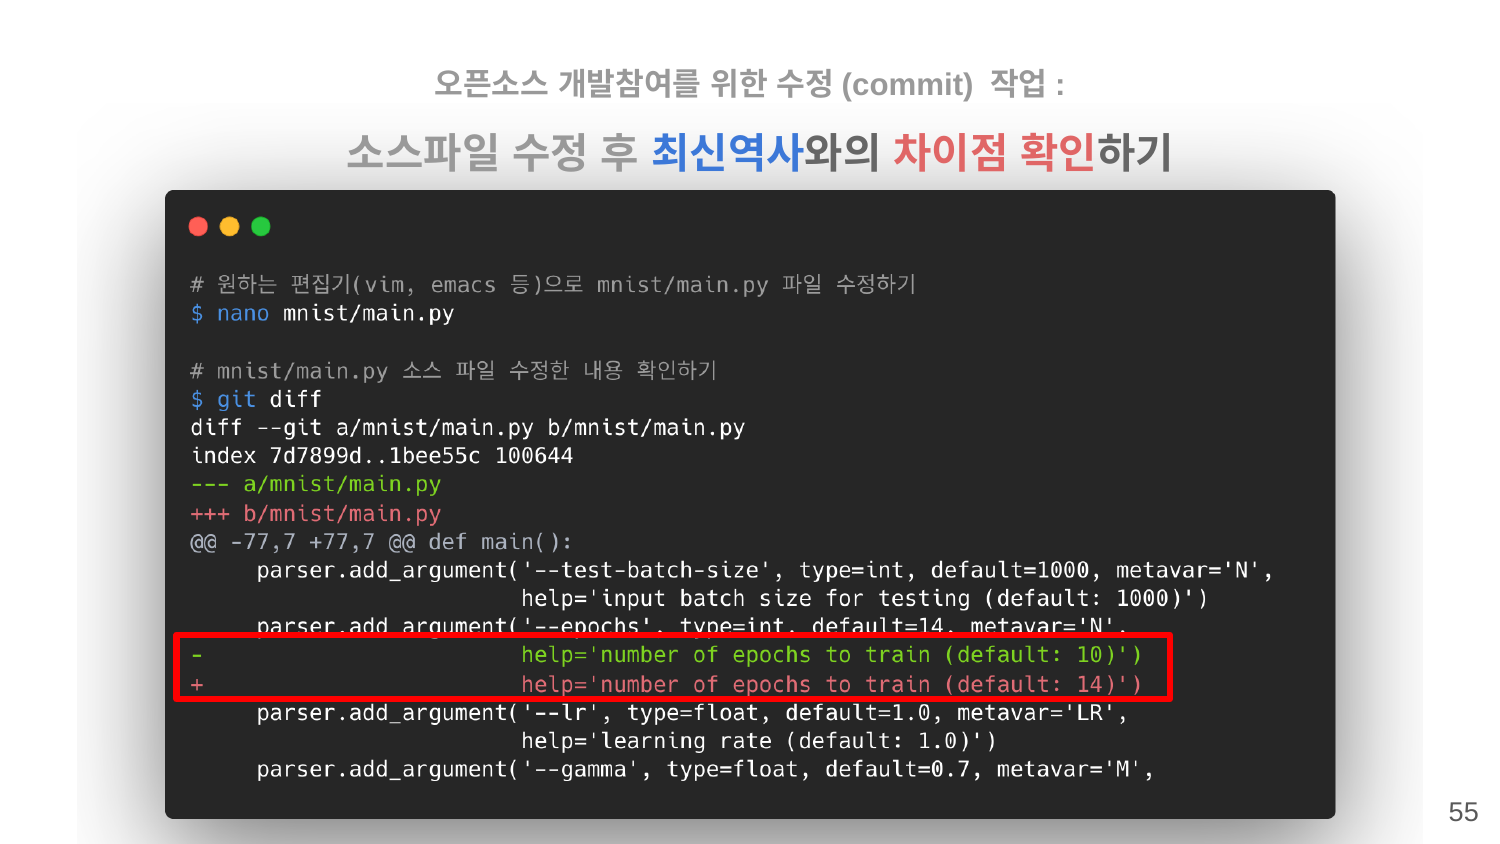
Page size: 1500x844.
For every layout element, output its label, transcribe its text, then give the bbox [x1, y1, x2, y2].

text_box 오픈소스 개발참여를 위한 수정(commit) 작업: 소스파일 수정 후 최신역사와의 차이점 확인하기 [0, 30, 1500, 184]
slide_number ‹#› [1427, 779, 1494, 844]
picture [77, 102, 1423, 844]
